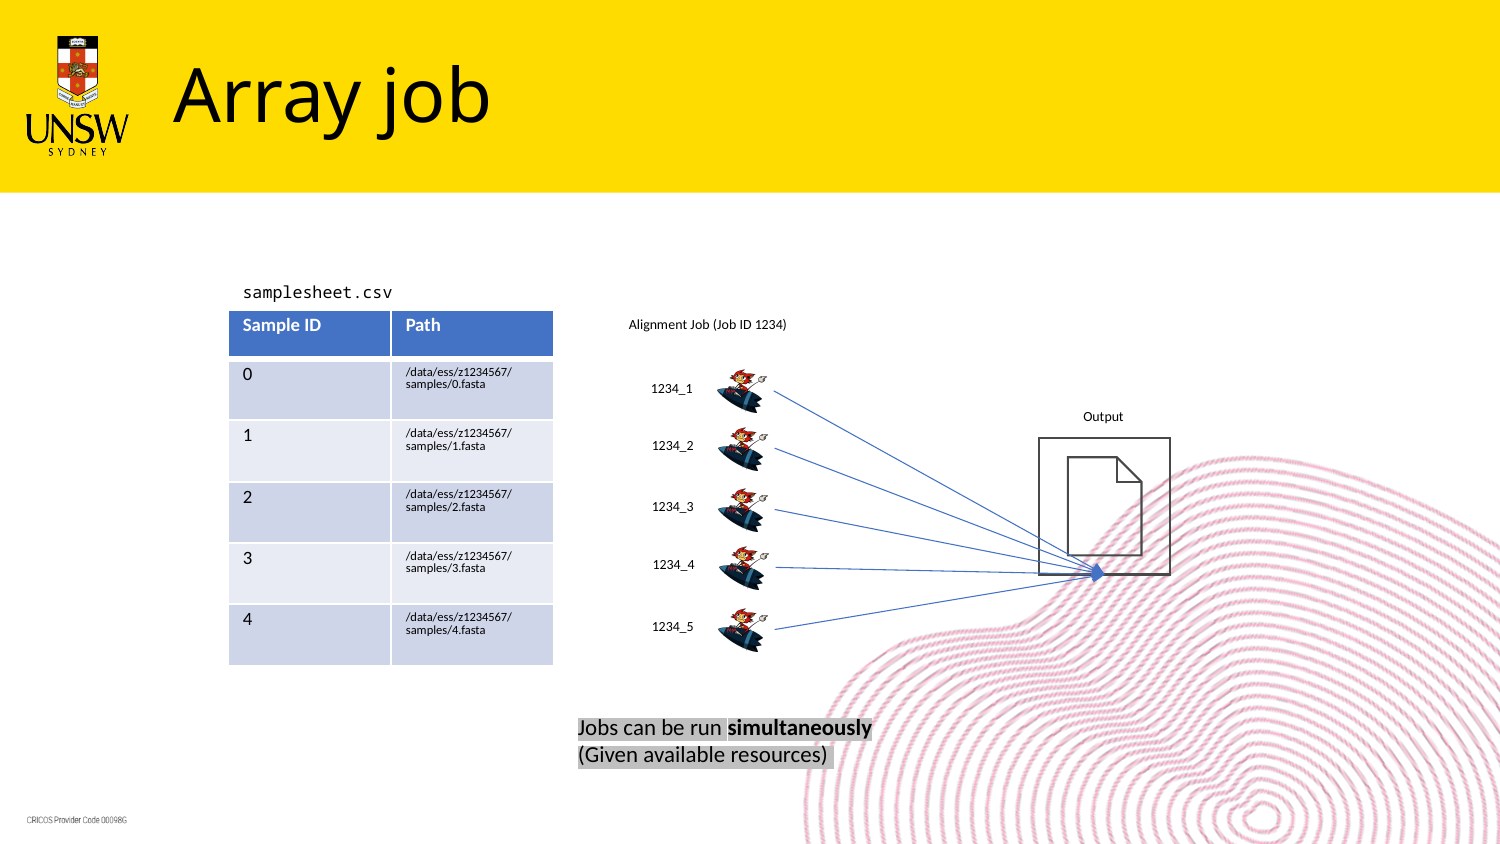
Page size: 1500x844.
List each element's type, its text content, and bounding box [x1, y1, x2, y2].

table_cell /data/ess/z1234567/samples/3.fasta [392, 544, 553, 603]
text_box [773, 390, 1040, 507]
text_box Jobs can be run simultaneously (Given available resources) [563, 705, 888, 775]
text_box samplesheet.csv [228, 274, 408, 309]
table_cell 2 [229, 483, 390, 542]
picture [709, 486, 774, 533]
text_box 1234_4 [638, 548, 710, 580]
text_box 1234_2 [637, 428, 709, 461]
text_box 1234_5 [637, 610, 709, 642]
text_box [774, 448, 1040, 506]
text_box 1234_1 [636, 371, 708, 404]
table_cell /data/ess/z1234567/samples/1.fasta [392, 421, 553, 481]
table_cell 3 [229, 544, 390, 603]
text_box 1234_3 [637, 490, 709, 522]
table_cell /data/ess/z1234567/samples/2.fasta [392, 483, 553, 542]
table_cell 0 [229, 362, 390, 419]
text_box Array job [168, 44, 1307, 140]
text_box Output [1068, 400, 1139, 432]
table_header Path [392, 311, 553, 356]
text_box Alignment Job (Job ID 1234) [614, 308, 803, 340]
picture [709, 425, 773, 472]
text_box [1040, 437, 1171, 576]
picture [710, 544, 774, 591]
table_cell 4 [229, 605, 390, 665]
picture [709, 606, 775, 653]
table_header Sample ID [229, 311, 390, 356]
table_cell 1 [229, 421, 390, 481]
picture [708, 367, 774, 414]
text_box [774, 506, 1040, 630]
table_cell /data/ess/z1234567/samples/4.fasta [392, 605, 553, 665]
table_cell /data/ess/z1234567/samples/0.fasta [392, 362, 553, 419]
picture [26, 36, 129, 156]
